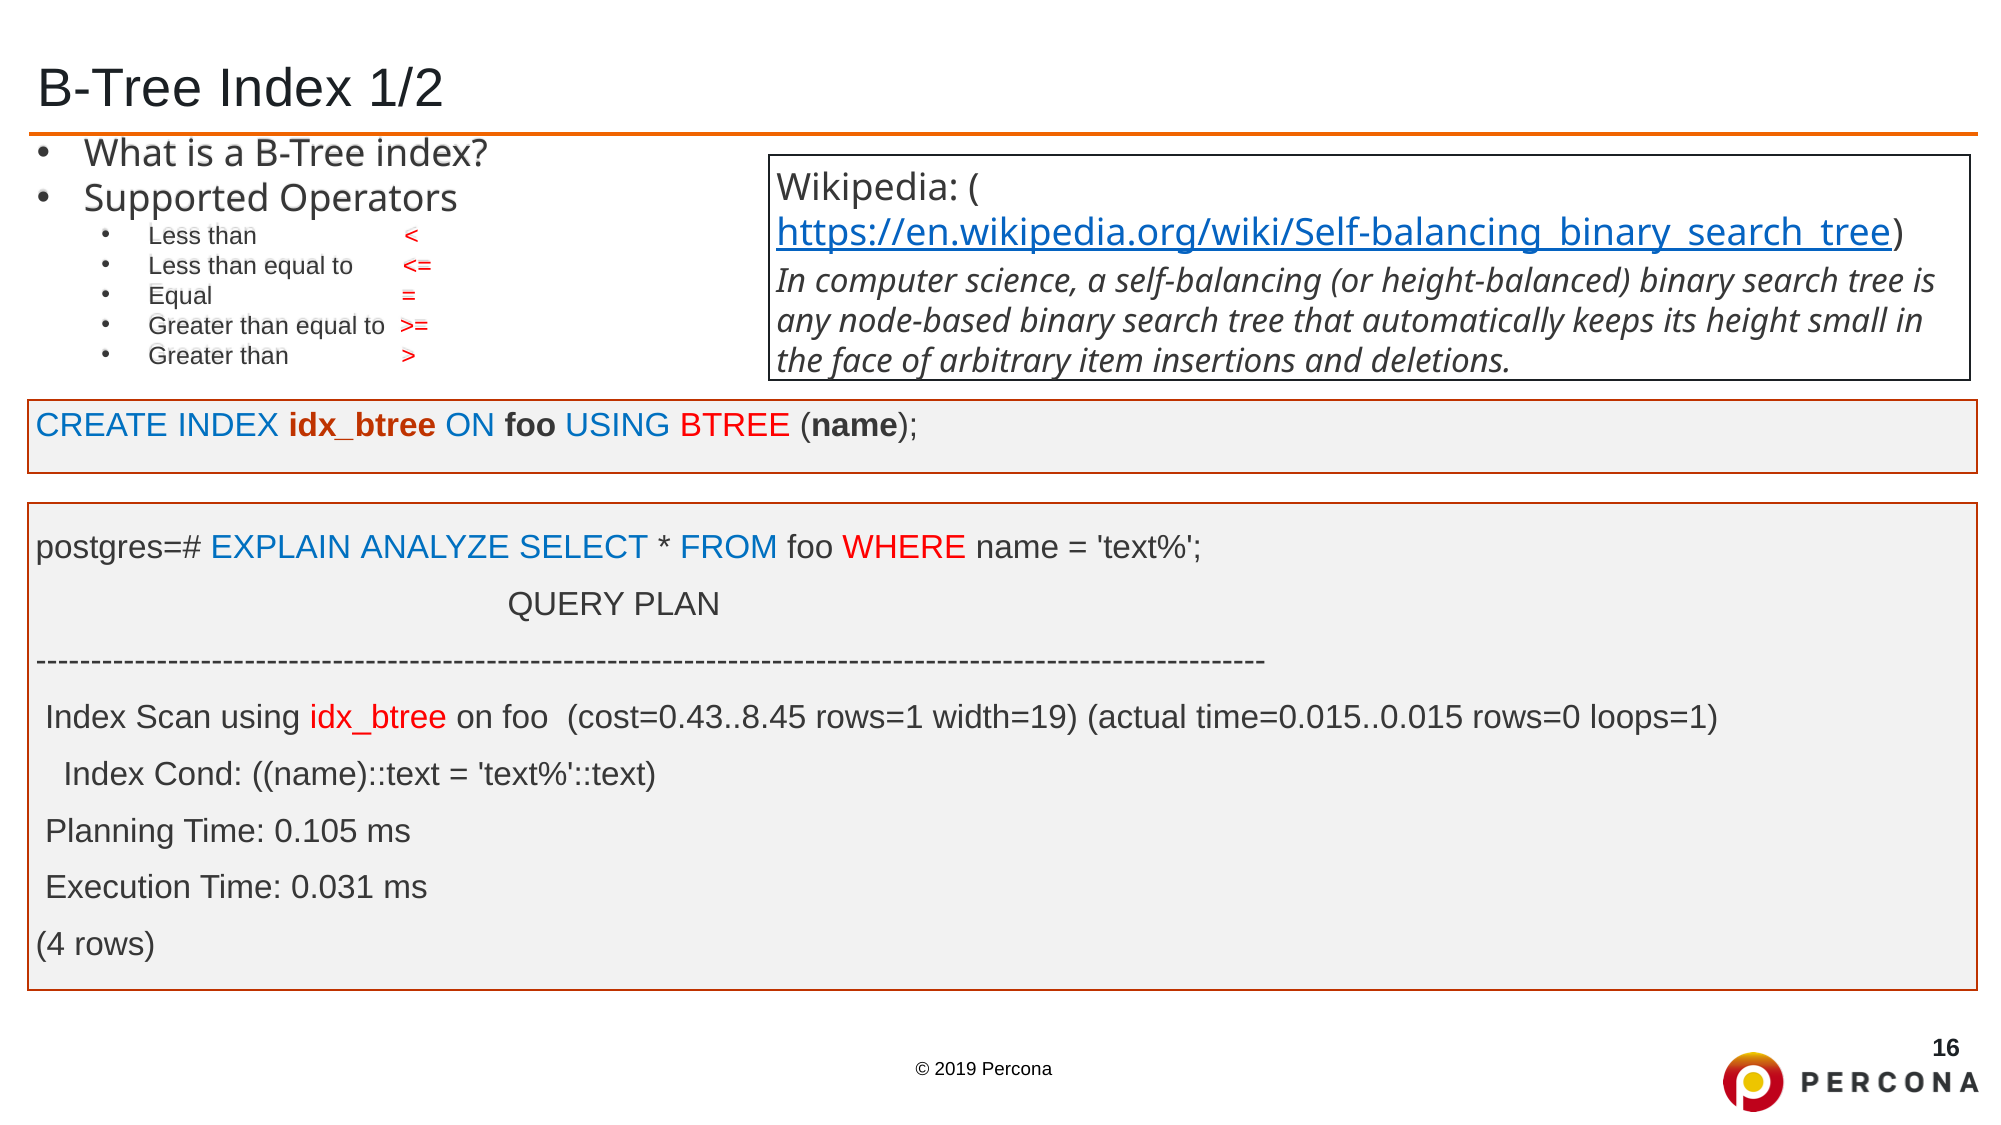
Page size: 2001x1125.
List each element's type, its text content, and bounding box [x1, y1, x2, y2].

title B-Tree Index 1/2 [29, 29, 1979, 119]
text_box What is a B-Tree index? Supported Operators Less than < Less than equal to <= Equal = Greater than equal to >= Greater than > [29, 121, 1979, 384]
text_box postgres=# EXPLAIN ANALYZE SELECT * FROM foo WHERE name = 'text%'; QUERY PLAN ---------------------------------------------------------------------------------------------------------------- Index Scan using idx_btree on foo (cost=0.43..8.45 rows=1 width=19) (actual time=0.015..0.015 rows=0 loops=1) Index Cond: ((name)::text = 'text%'::text) Planning Time: 0.105 ms Execution Time: 0.031 ms (4 rows) [28, 502, 1977, 990]
text_box Wikipedia: (https://en.wikipedia.org/wiki/Self-balancing_binary_search_tree) In computer science, a self-balancing (or height-balanced) binary search tree is any node-based binary search tree that automatically keeps its height small in the face of arbitrary item insertions and deletions. [768, 155, 1971, 380]
text_box CREATE INDEX idx_btree ON foo USING BTREE (name); [28, 400, 1977, 473]
picture [1723, 1052, 1979, 1112]
slide_number 16 [1920, 1028, 1972, 1066]
